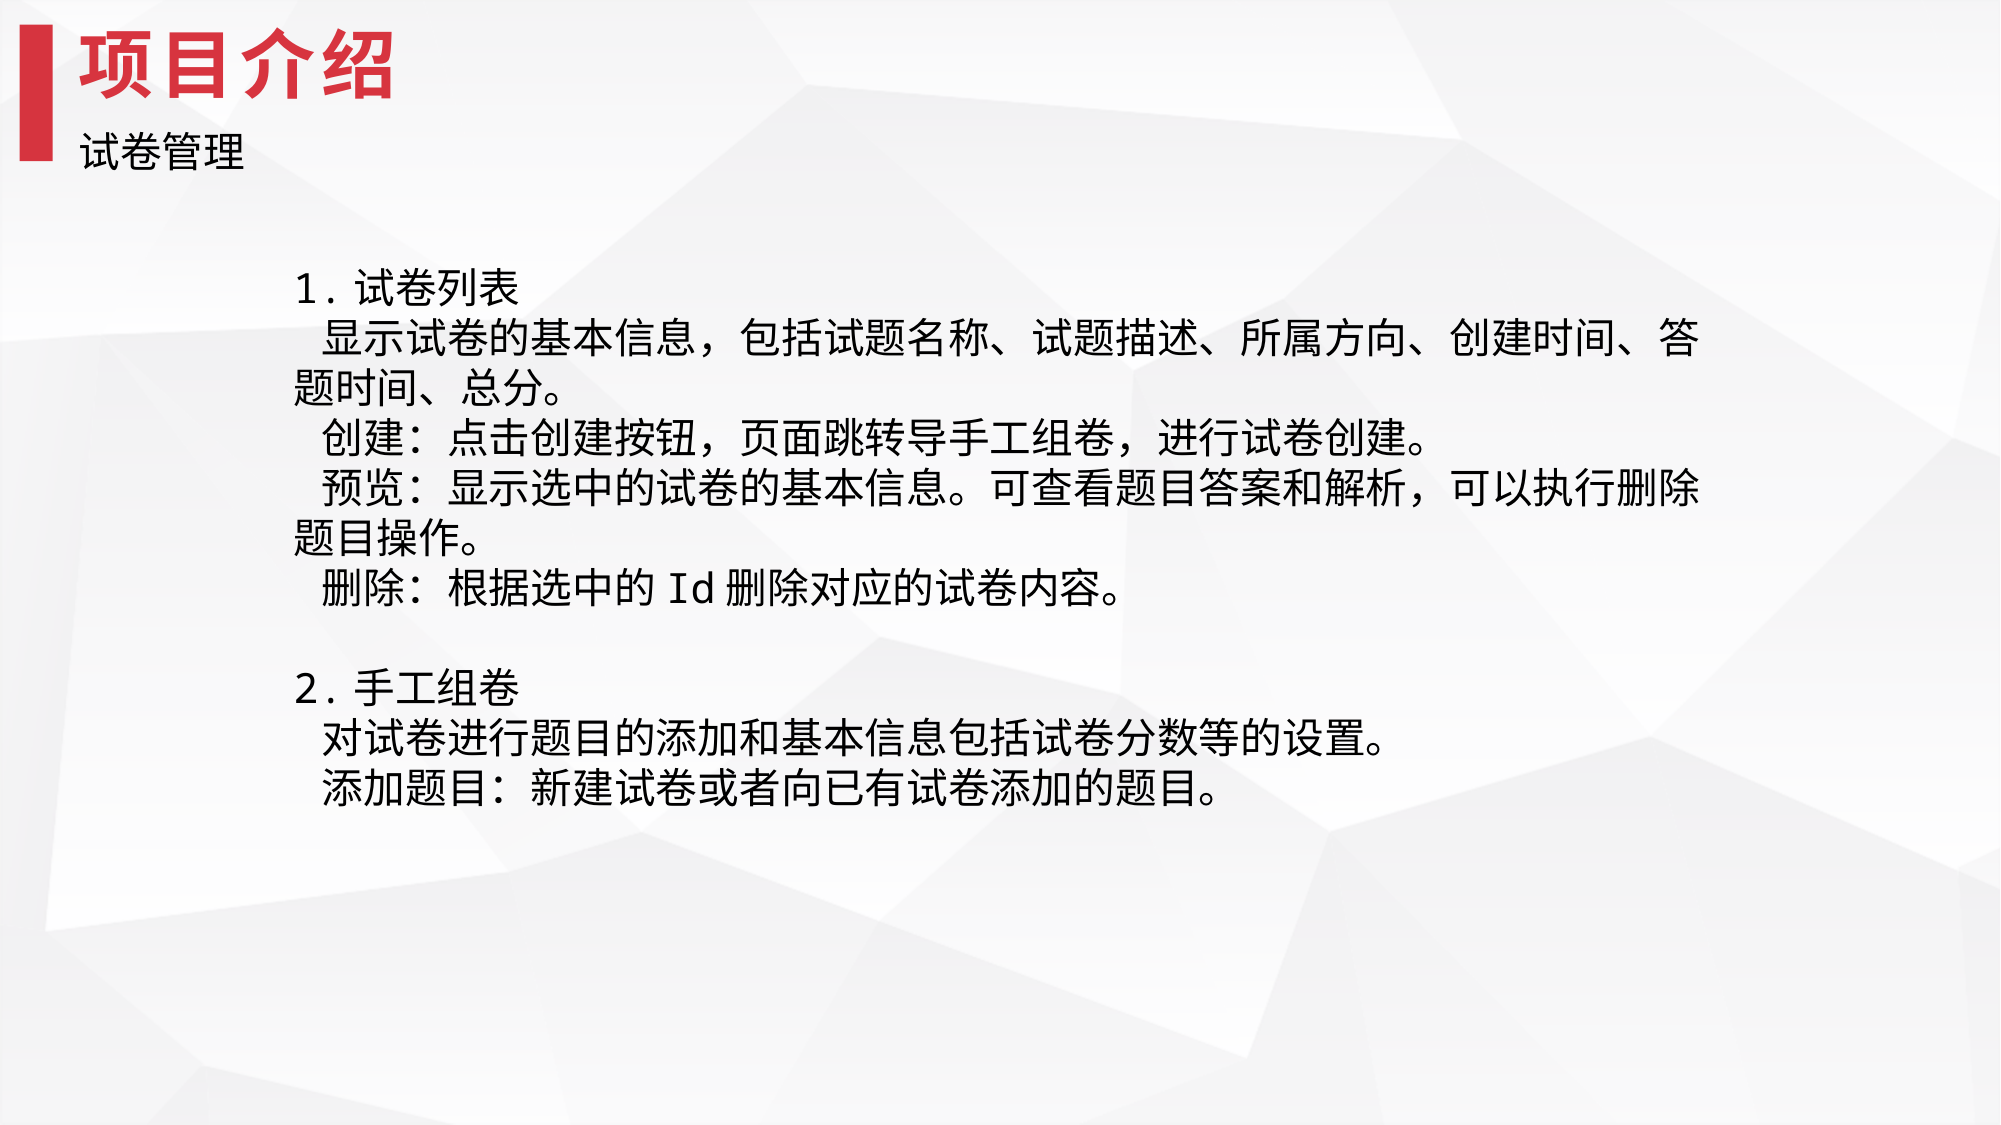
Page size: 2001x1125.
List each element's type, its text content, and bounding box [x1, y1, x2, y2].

picture [0, 0, 2001, 1125]
text_box 1.试卷列表 显示试卷的基本信息，包括试题名称、试题描述、所属方向、创建时间、答题时间、总分。 创建：点击创建按钮，页面跳转导手工组卷，进行试卷创建。 预览：显示选中的试卷的基本信息。可查看题目答案和解析，可以执行删除题目操作。 删除：根据选中的Id删除对应的试卷内容。 2.手工组卷 对试卷进行题目的添加和基本信息包括试卷分数等的设置。 添加题目：新建试卷或者向已有试卷添加的题目。 [278, 254, 1750, 820]
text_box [19, 10, 585, 173]
